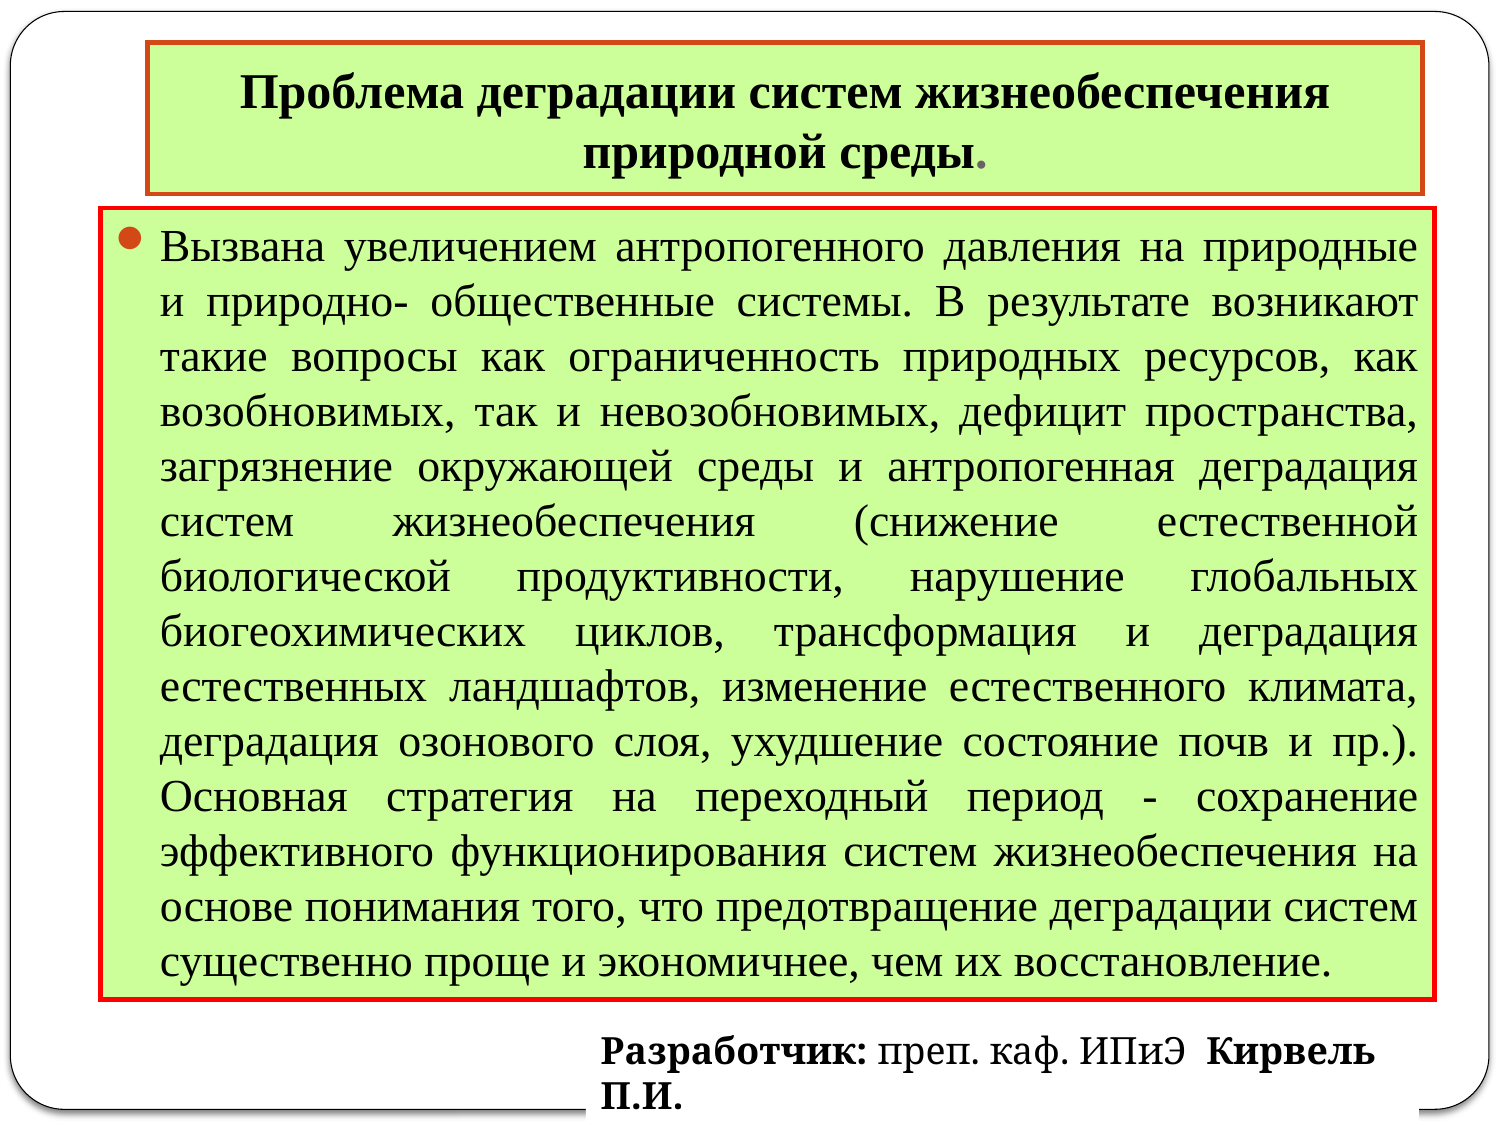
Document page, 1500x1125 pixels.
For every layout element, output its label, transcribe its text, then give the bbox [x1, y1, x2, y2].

title Проблема деградации систем жизнеобеспечения природной среды. [147, 42, 1423, 195]
list Вызвана увеличением антропогенного давления на природные и природно- общественные системы. В результате возникают такие вопросы как ограниченность природных ресурсов, как возобновимых, так и невозобновимых, дефицит пространства, загрязнение окружающей среды и антропогенная деградация систем жизнеобеспечения (снижение естественной биологической продуктивности, нарушение глобальных биогеохимических циклов, трансформация и деградация естественных ландшафтов, изменение естественного климата, деградация озонового слоя, ухудшение состояние почв и пр.). Основная стратегия на переходный период - сохранение эффективного функционирования систем жизнеобеспечения на основе понимания того, что предотвращение деградации систем существенно проще и экономичнее, чем их восстановление. [100, 207, 1435, 1000]
text_box Разработчик: преп. каф. ИПиЭ Кирвель П.И. [585, 1019, 1419, 1125]
